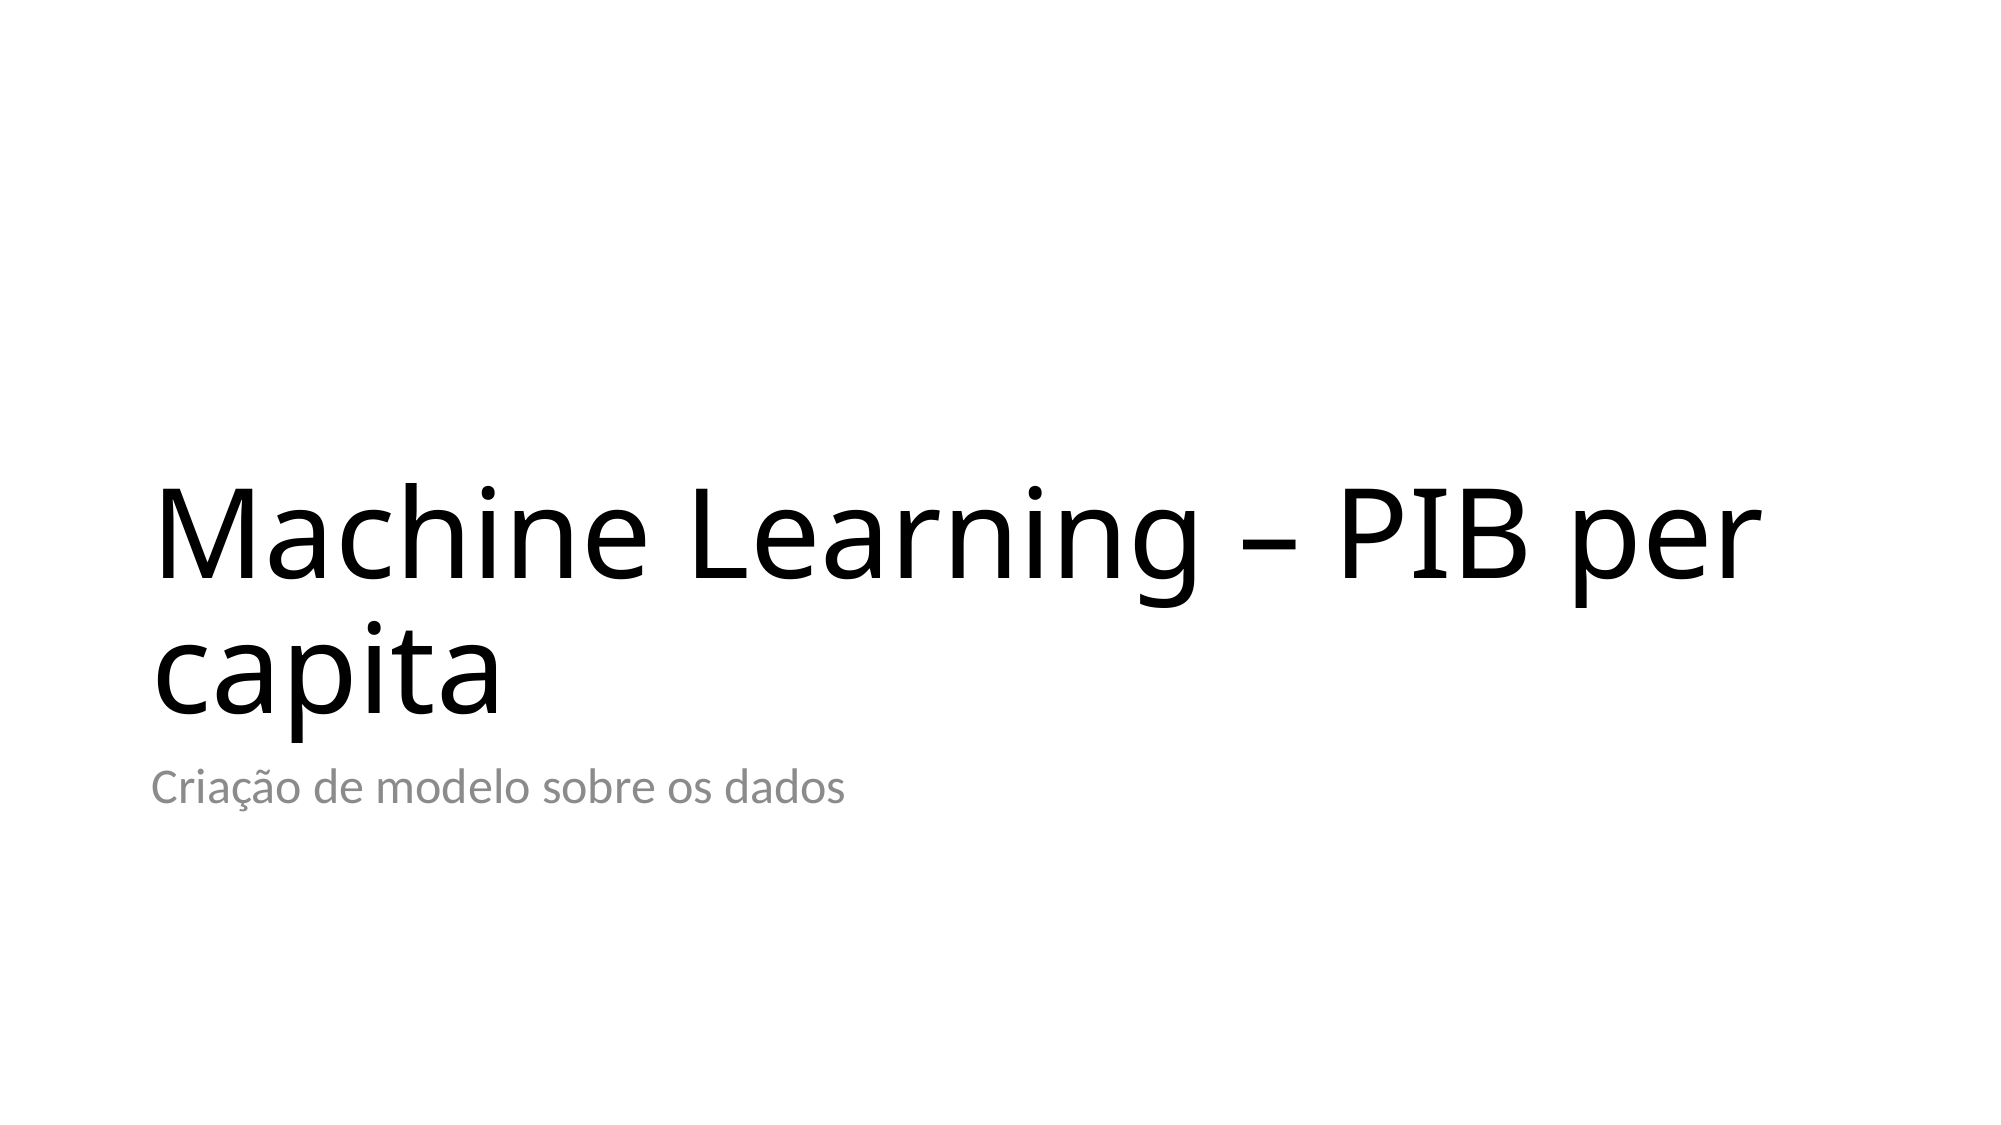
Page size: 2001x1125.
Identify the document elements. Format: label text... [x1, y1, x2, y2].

title Machine Learning – PIB per capita [136, 280, 1986, 749]
list Criação de modelo sobre os dados [136, 752, 1862, 999]
